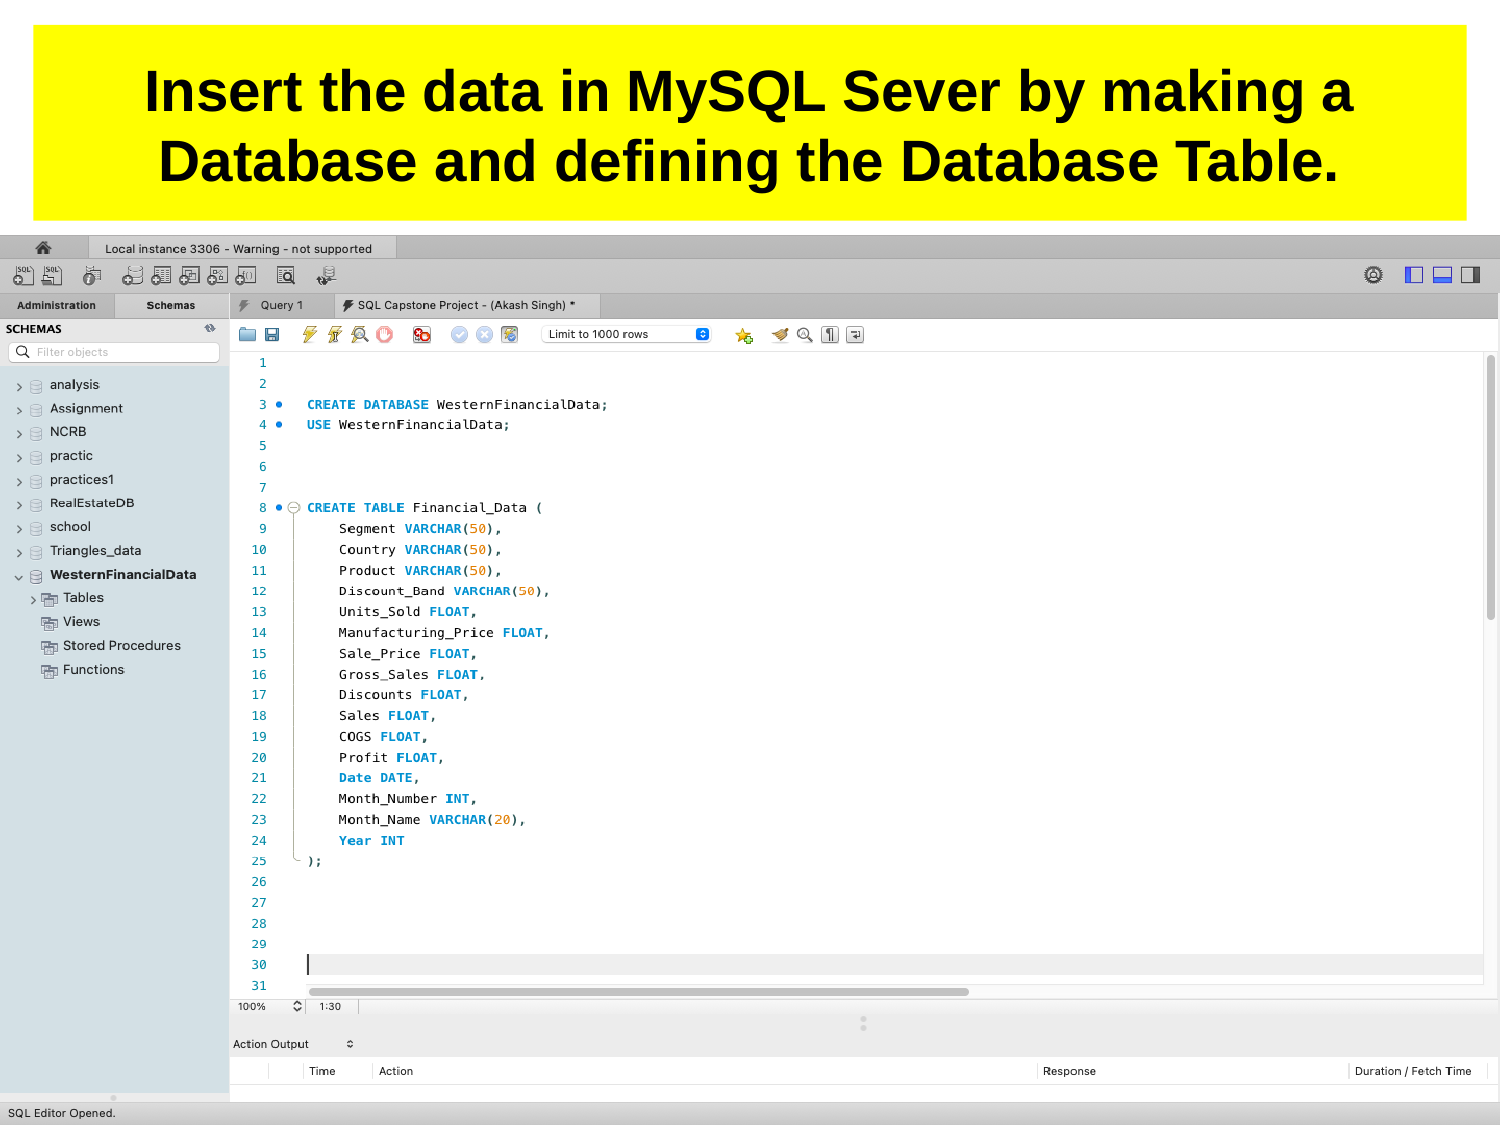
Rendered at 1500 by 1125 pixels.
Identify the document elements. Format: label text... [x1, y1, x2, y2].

title Insert the data in MySQL Sever by making a Database and defining the Database Table. [33, 24, 1467, 221]
picture [0, 235, 1500, 1125]
